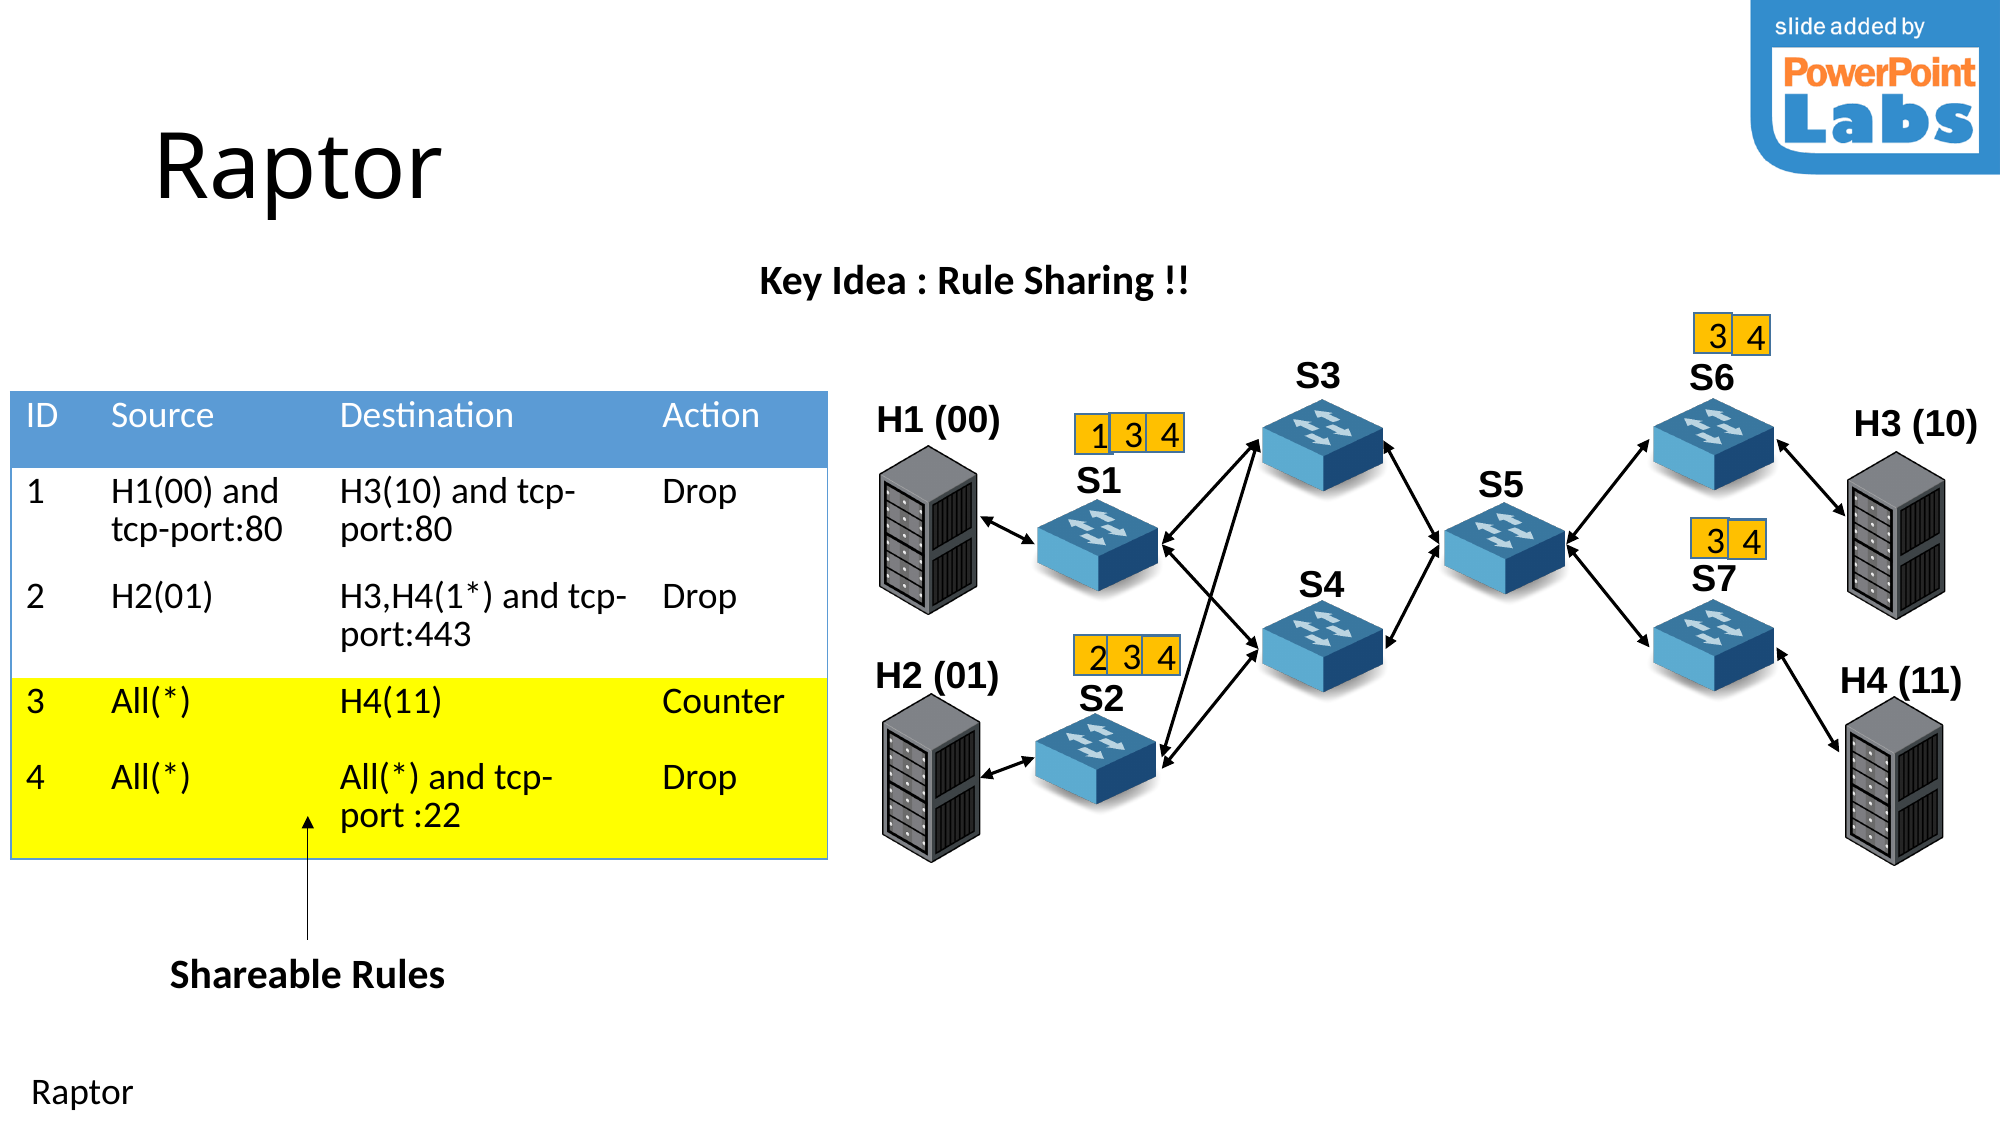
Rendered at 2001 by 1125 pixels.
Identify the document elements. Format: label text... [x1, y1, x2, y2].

table_cell H4(11) [325, 678, 648, 754]
text_box Raptor [16, 1059, 149, 1120]
table_cell All(*) and tcp-port :22 [325, 754, 648, 858]
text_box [860, 344, 2000, 866]
table_cell All(*) [96, 678, 325, 754]
table_cell H1(00) and tcp-port:80 [96, 468, 325, 573]
table_cell All(*) [96, 754, 325, 858]
table_cell H3(10) and tcp-port:80 [325, 468, 648, 573]
table_cell 4 [12, 754, 96, 858]
table_header Source [96, 393, 325, 468]
table_cell 2 [12, 573, 96, 678]
table_cell Drop [648, 573, 827, 678]
table_cell 1 [12, 468, 96, 573]
text_box 3 [1693, 312, 1733, 344]
table_header Action [648, 393, 827, 468]
table_cell H2(01) [96, 573, 325, 678]
text_box Key Idea : Rule Sharing !! [745, 245, 1212, 310]
table_cell Drop [648, 754, 827, 858]
picture [1749, 0, 2000, 175]
text_box Shareable Rules [155, 939, 461, 1005]
table_cell Drop [648, 468, 827, 573]
table_cell H3,H4(1*) and tcp-port:443 [325, 573, 648, 678]
table_header Destination [325, 393, 648, 468]
title Raptor [137, 59, 1863, 278]
table_header ID [12, 393, 96, 468]
table_cell 3 [12, 678, 96, 754]
text_box 4 [1731, 314, 1771, 344]
table_cell Counter [648, 678, 827, 754]
